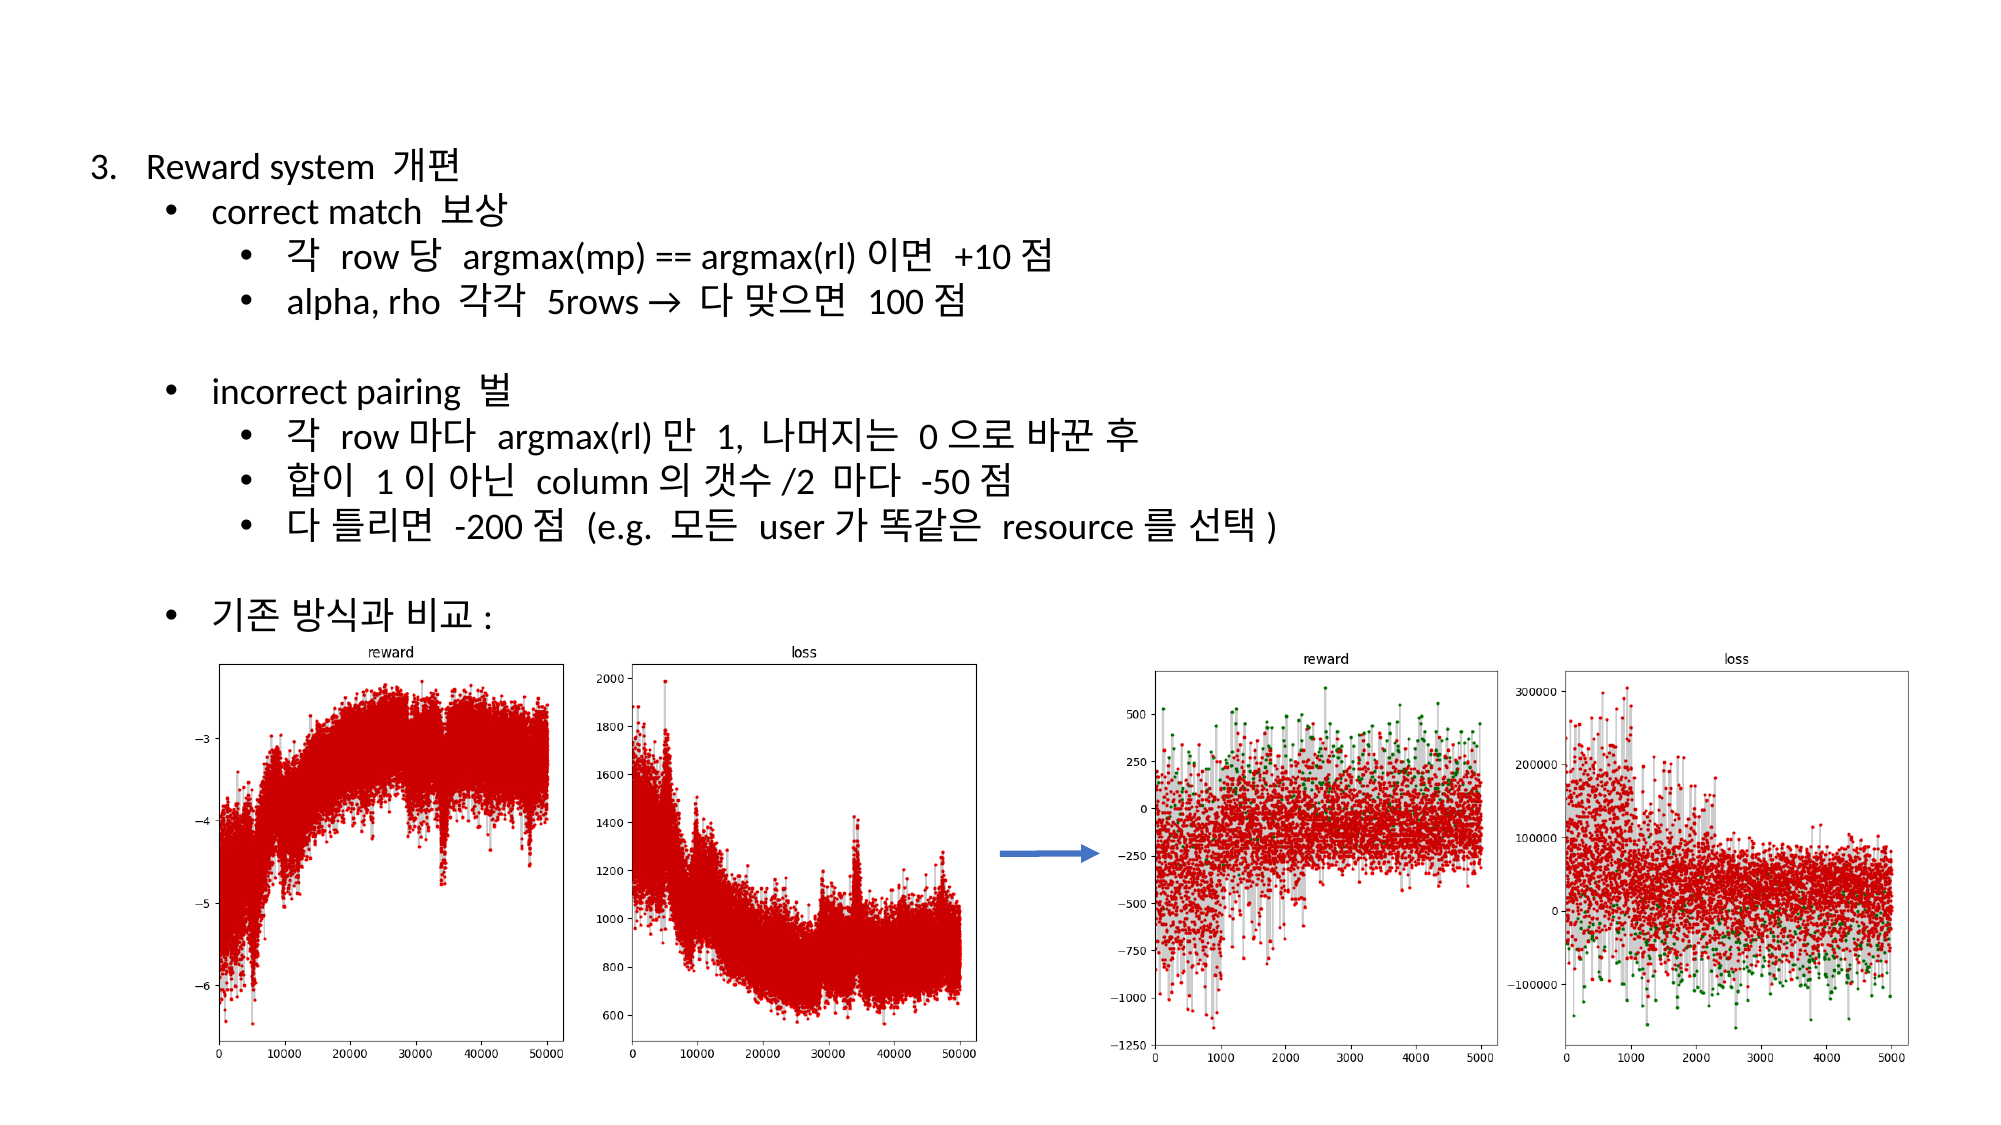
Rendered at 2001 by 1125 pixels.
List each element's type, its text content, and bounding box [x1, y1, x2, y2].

picture [190, 635, 1000, 1072]
picture [1094, 629, 1930, 1079]
text_box . . Reward system 개편 correct match 보상 각 row당 argmax(mp) == argmax(rl)이면 +10점 alpha, rho 각각 5rows → 다 맞으면 100점 incorrect pairing 벌 각 row마다 argmax(rl)만 1, 나머지는 0으로 바꾼 후 합이 1이 아닌 column의 갯수/2 마다 -50점 다 틀리면 -200점 (e.g. 모든 user가 똑같은 resource를 선택) 기존 방식과 비교: [0, 0, 1926, 690]
